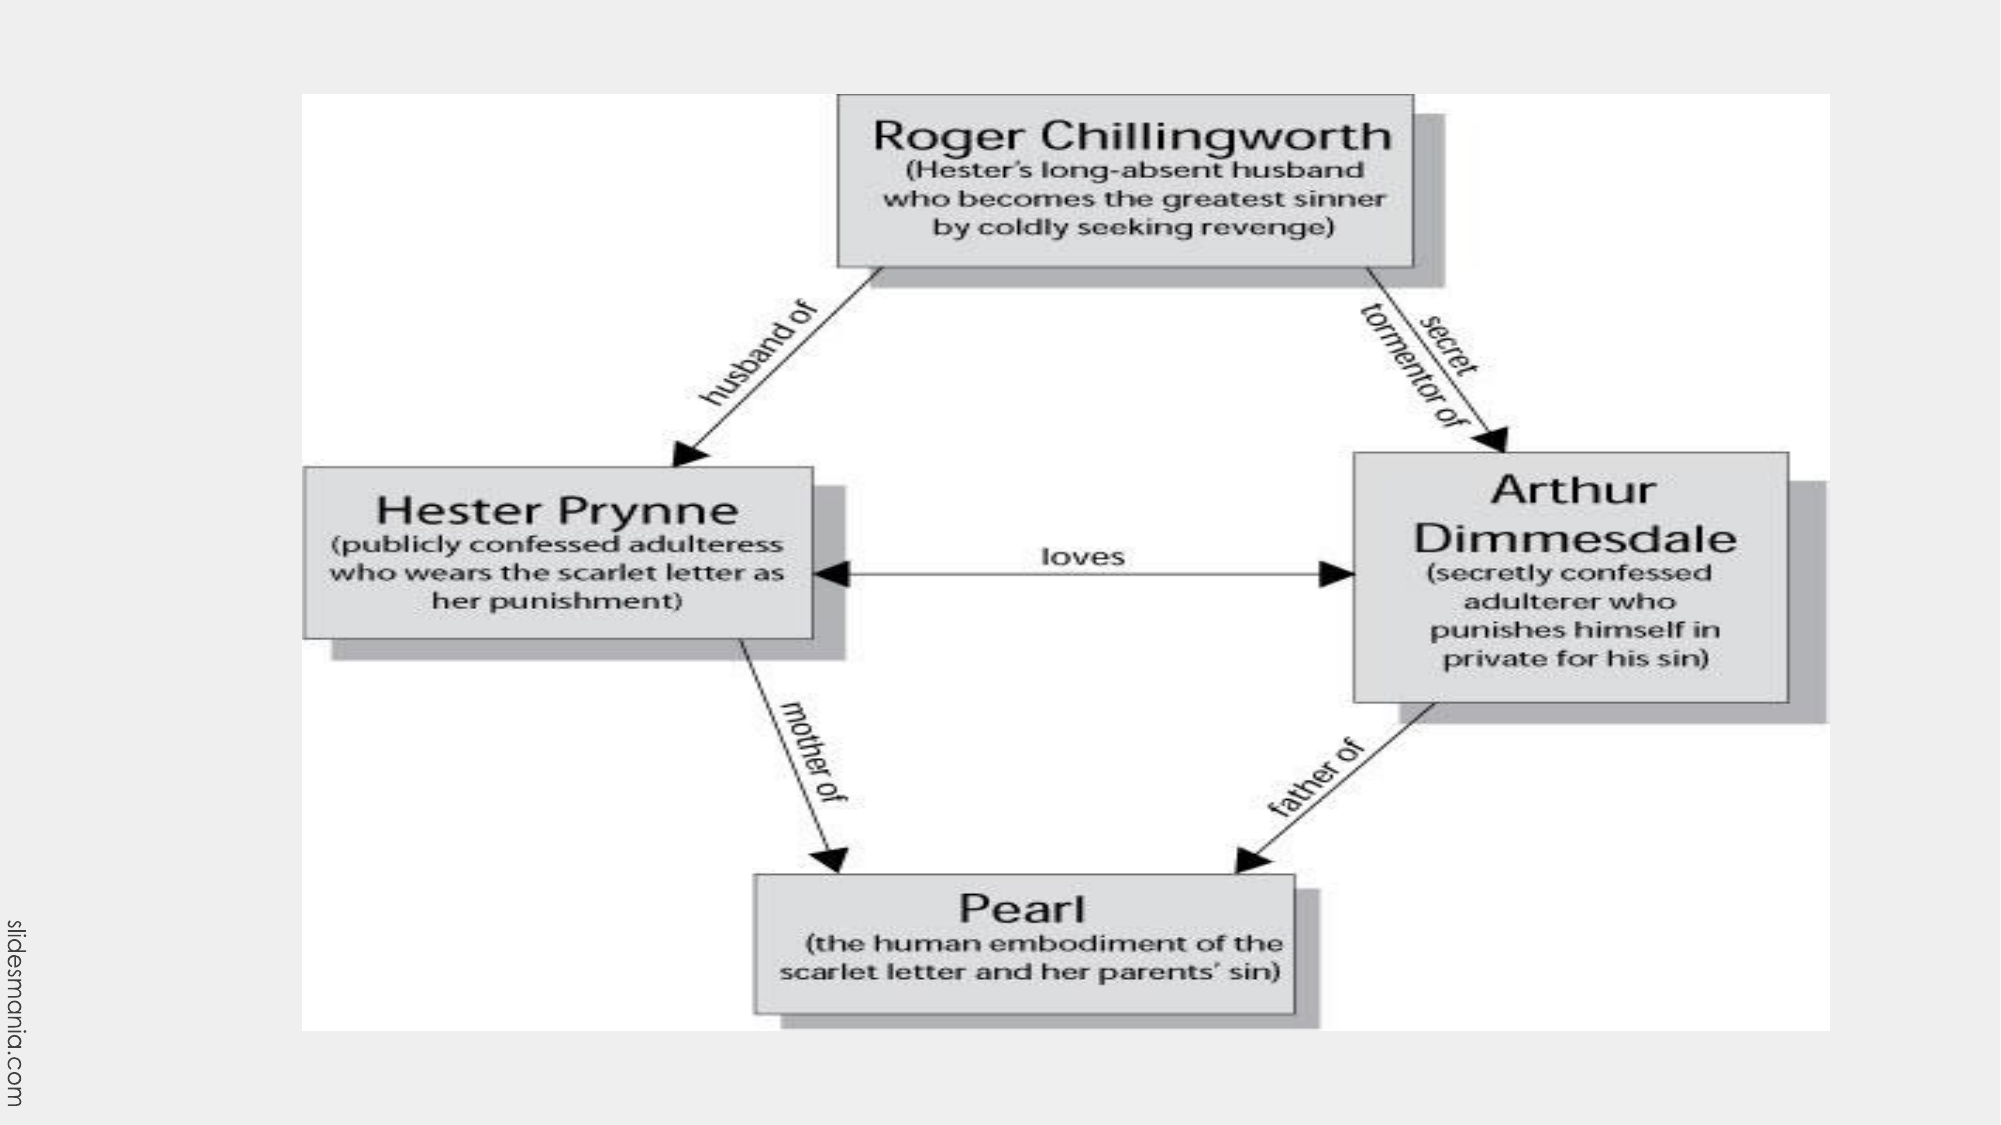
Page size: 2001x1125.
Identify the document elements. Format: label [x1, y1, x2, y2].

picture [302, 93, 1830, 1032]
